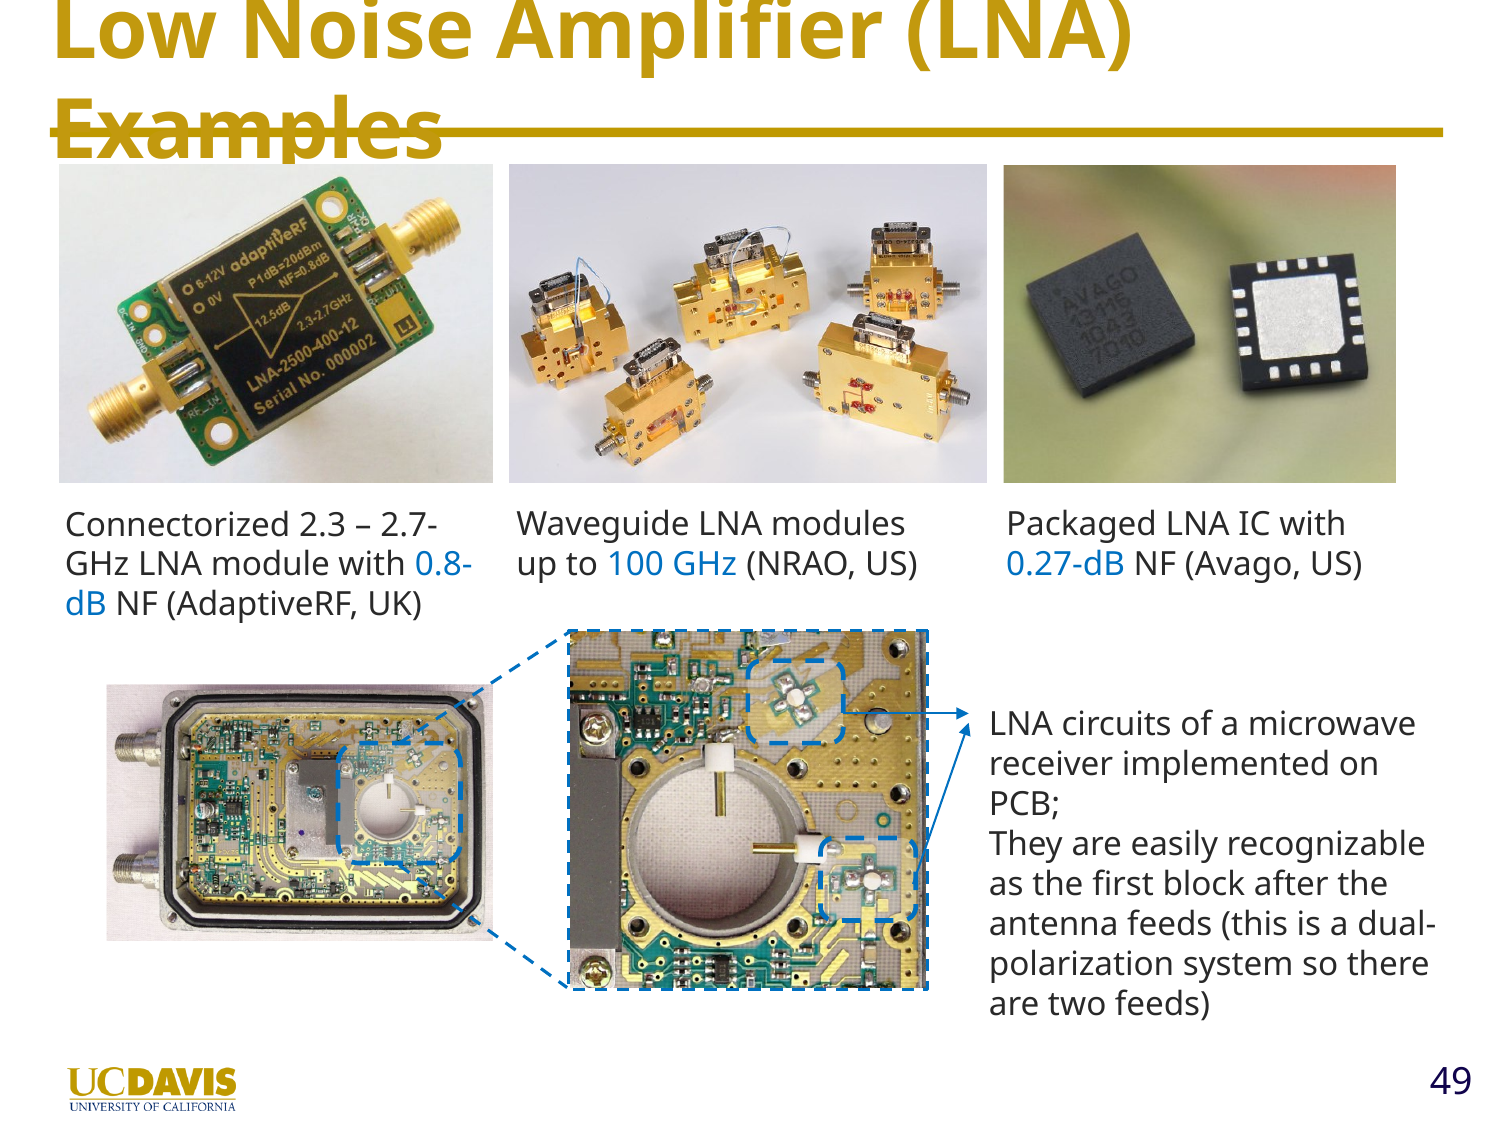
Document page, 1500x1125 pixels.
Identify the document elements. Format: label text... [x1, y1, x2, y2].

picture [508, 164, 988, 483]
text_box Waveguide LNA modules up to 100 GHz (NRAO, US) [501, 494, 954, 590]
text_box [432, 752, 461, 863]
text_box Packaged LNA IC with 0.27-dB NF (Avago, US) [991, 494, 1396, 590]
title Low Noise Amplifier (LNA) Examples [49, 0, 1444, 151]
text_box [399, 631, 571, 744]
text_box Connectorized 2.3 – 2.7-GHz LNA module with 0.8-dB NF (AdaptiveRF, UK) [49, 495, 502, 630]
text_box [912, 722, 969, 885]
picture [67, 1067, 236, 1111]
picture [59, 164, 493, 483]
picture [107, 619, 493, 1006]
text_box LNA circuits of a microwave receiver implemented on PCB; They are easily recognizable as the first block after the antenna feeds (this is a dual-polarization system so there are two feeds) [974, 695, 1467, 1030]
picture [1003, 164, 1397, 483]
picture [569, 631, 927, 988]
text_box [399, 865, 568, 988]
